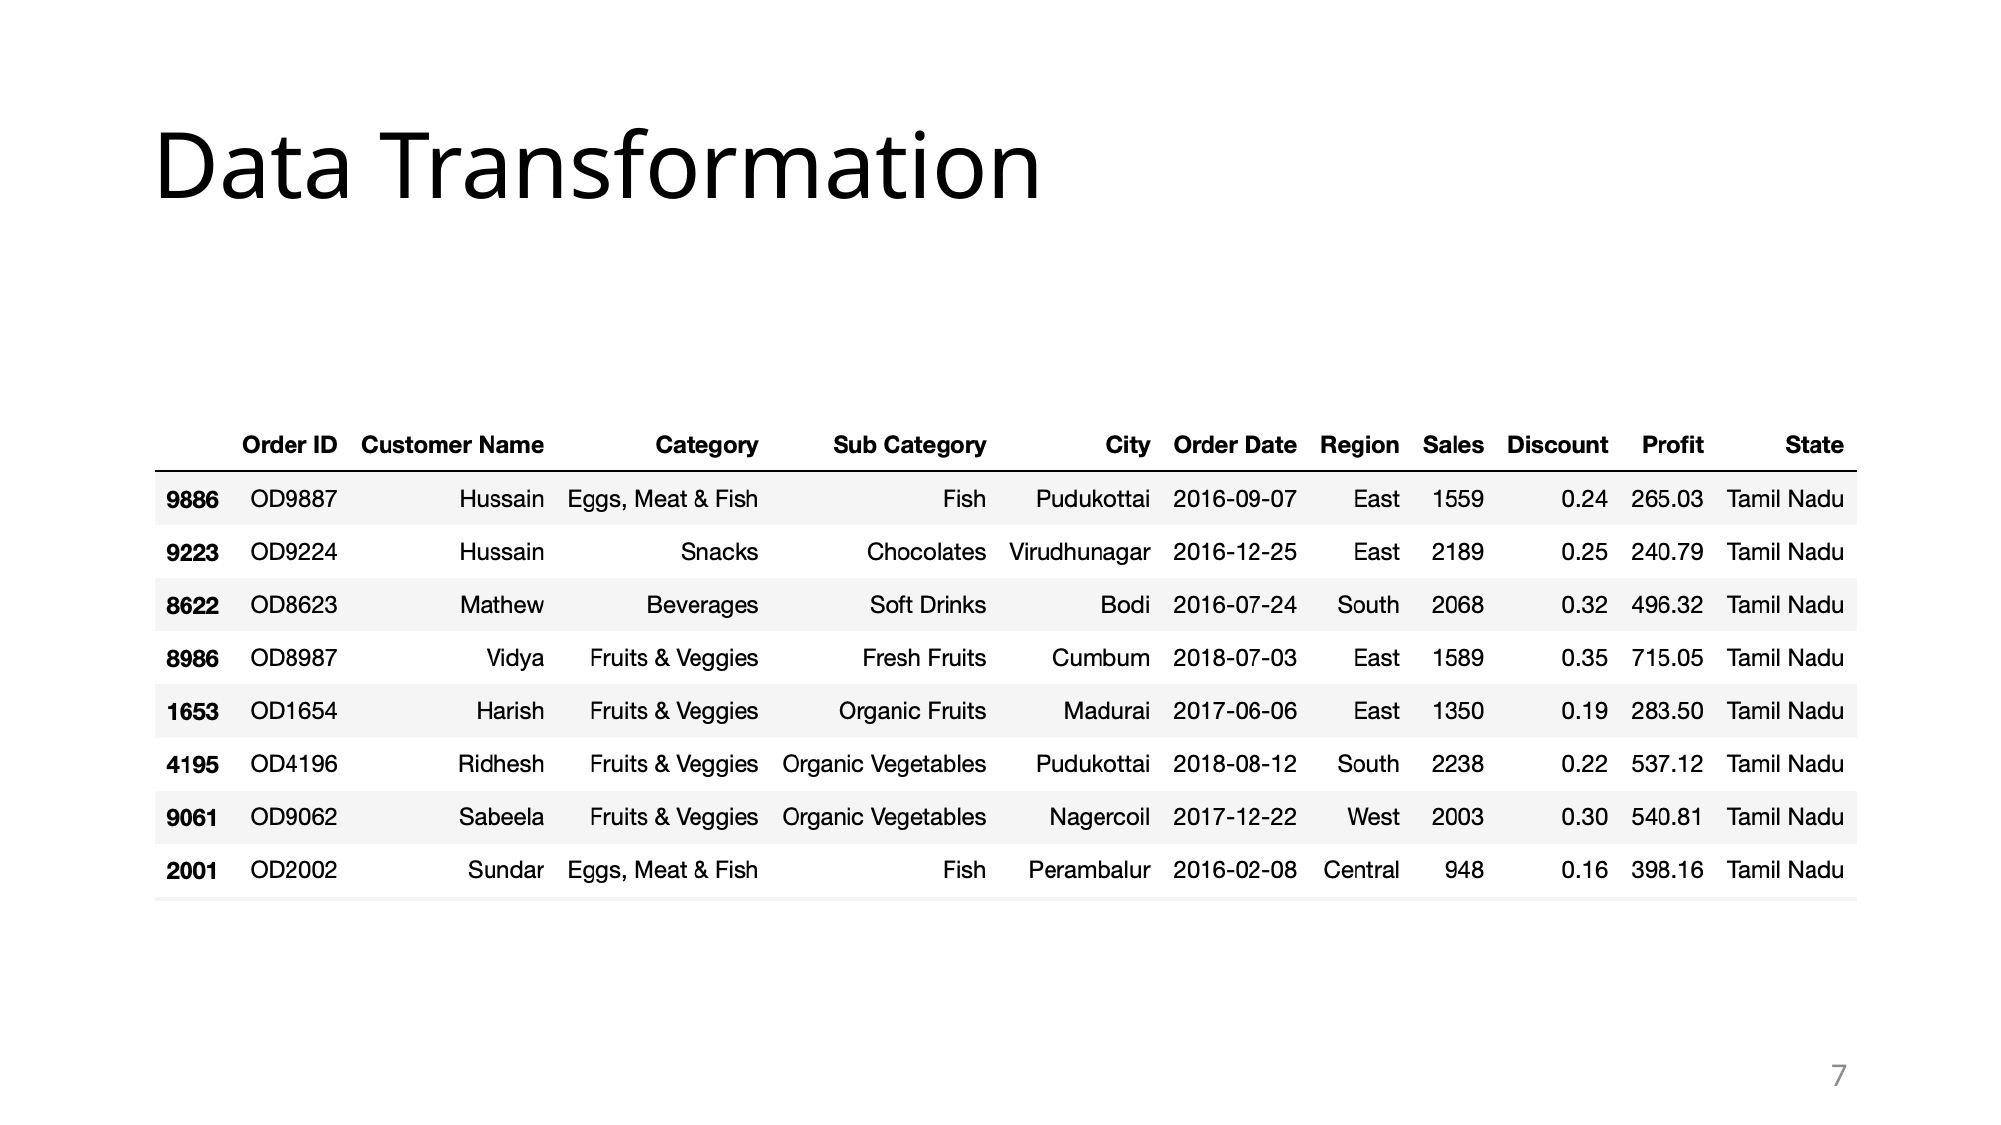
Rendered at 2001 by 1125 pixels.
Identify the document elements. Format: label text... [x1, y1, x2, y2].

slide_number 7 [1412, 1042, 1863, 1103]
title Data Transformation [137, 59, 1863, 278]
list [137, 412, 1863, 901]
